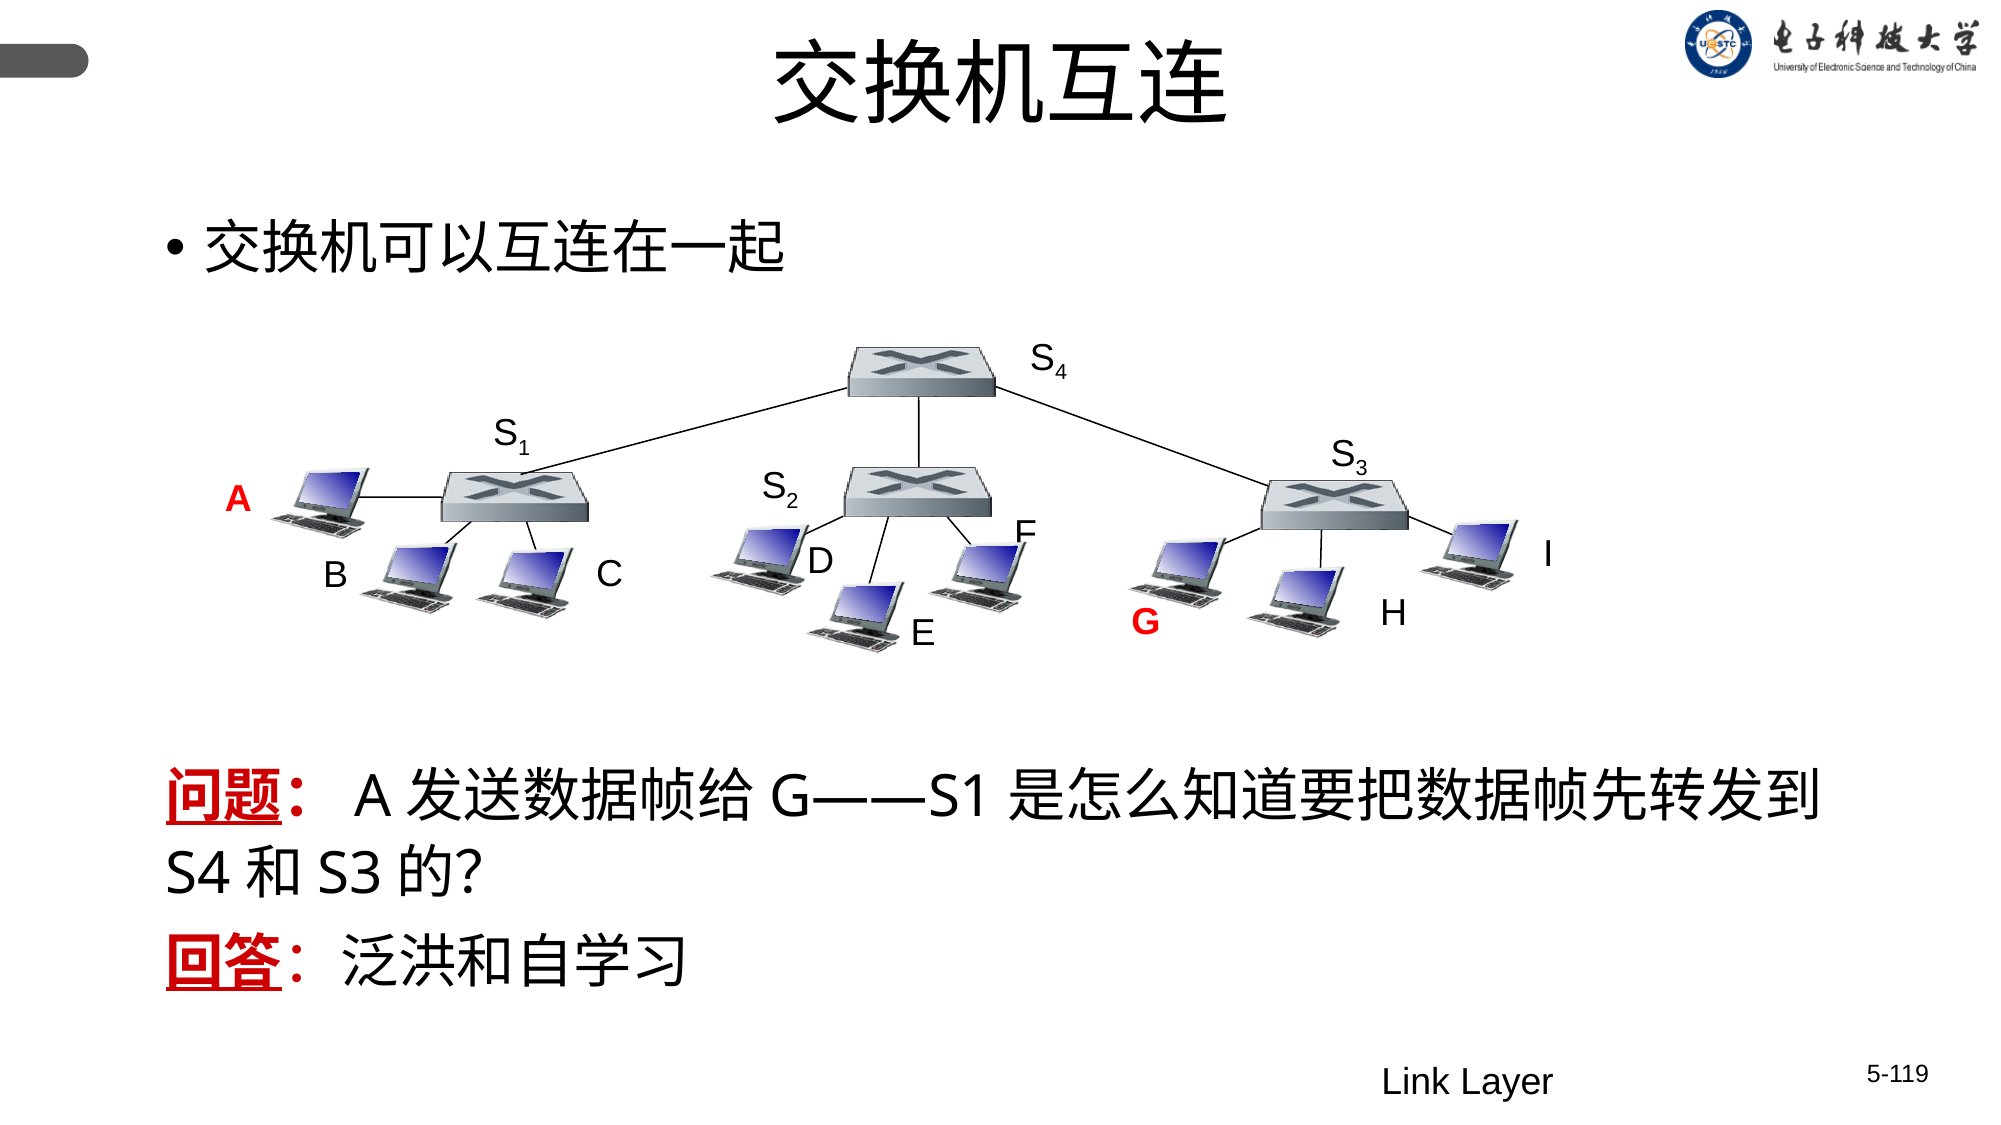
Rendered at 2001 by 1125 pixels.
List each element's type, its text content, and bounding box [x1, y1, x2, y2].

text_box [520, 325, 1569, 661]
list 交换机可以互连在一起 [151, 210, 1875, 323]
footer Link Layer [1366, 1050, 1852, 1125]
title 交换机互连 [0, 30, 2000, 218]
text_box 问题：A发送数据帧给G——S1是怎么知道要把数据帧先转发到S4和S3的？ 回答：泛洪和自学习 [151, 744, 1875, 1019]
slide_number 5-119 [1852, 1050, 2000, 1125]
picture [1685, 10, 1979, 30]
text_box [209, 401, 520, 624]
